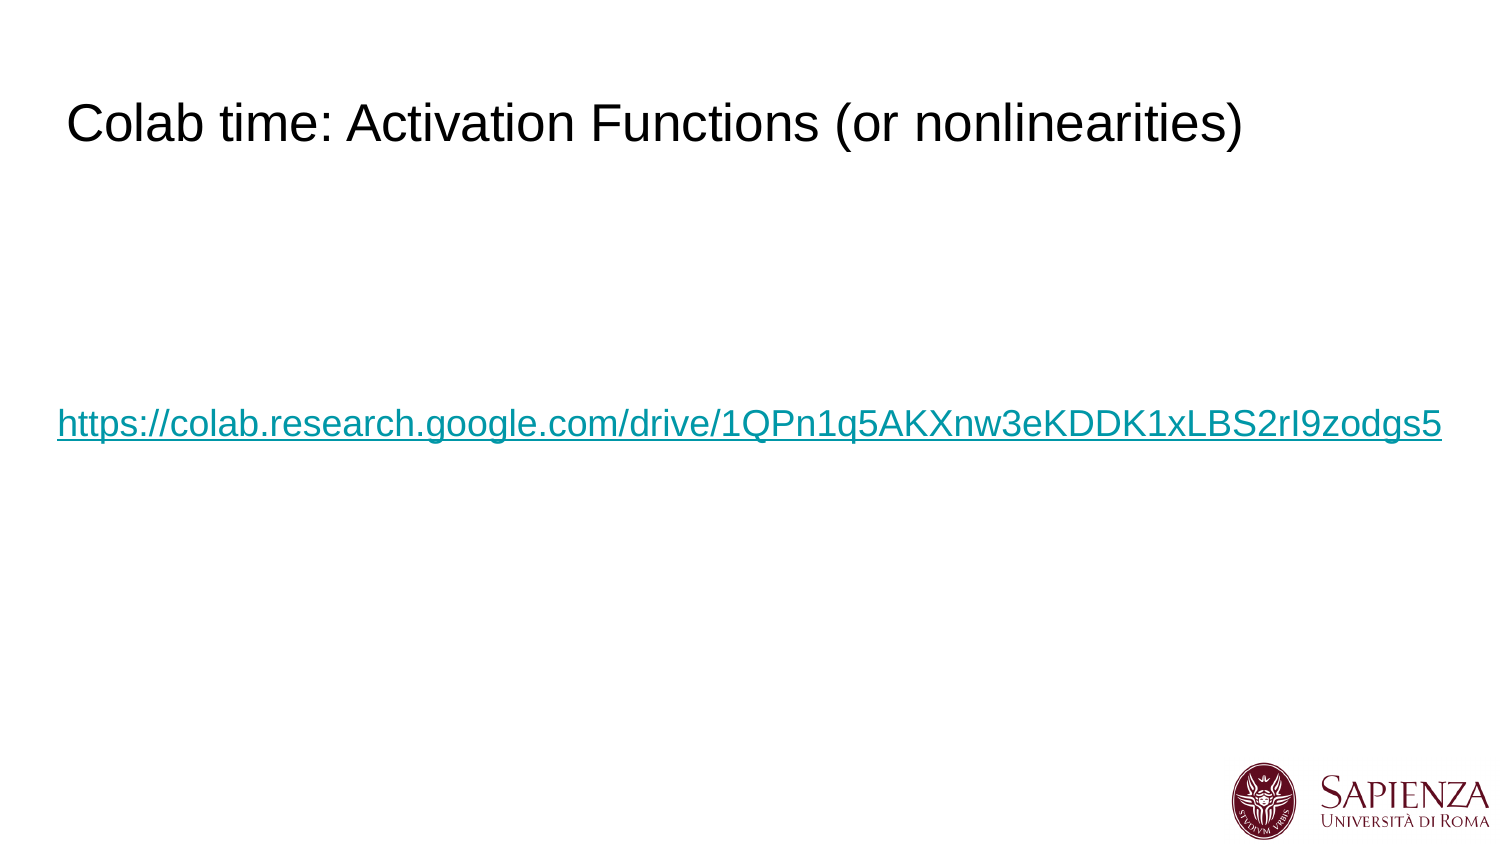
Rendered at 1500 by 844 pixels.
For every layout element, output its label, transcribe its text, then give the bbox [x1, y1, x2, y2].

text_box Colab time: Activation Functions (or nonlinearities) [51, 72, 1449, 167]
text_box https://colab.research.google.com/drive/1QPn1q5AKXnw3eKDDK1xLBS2rI9zodgs5 [31, 383, 1469, 459]
picture [1224, 757, 1500, 844]
